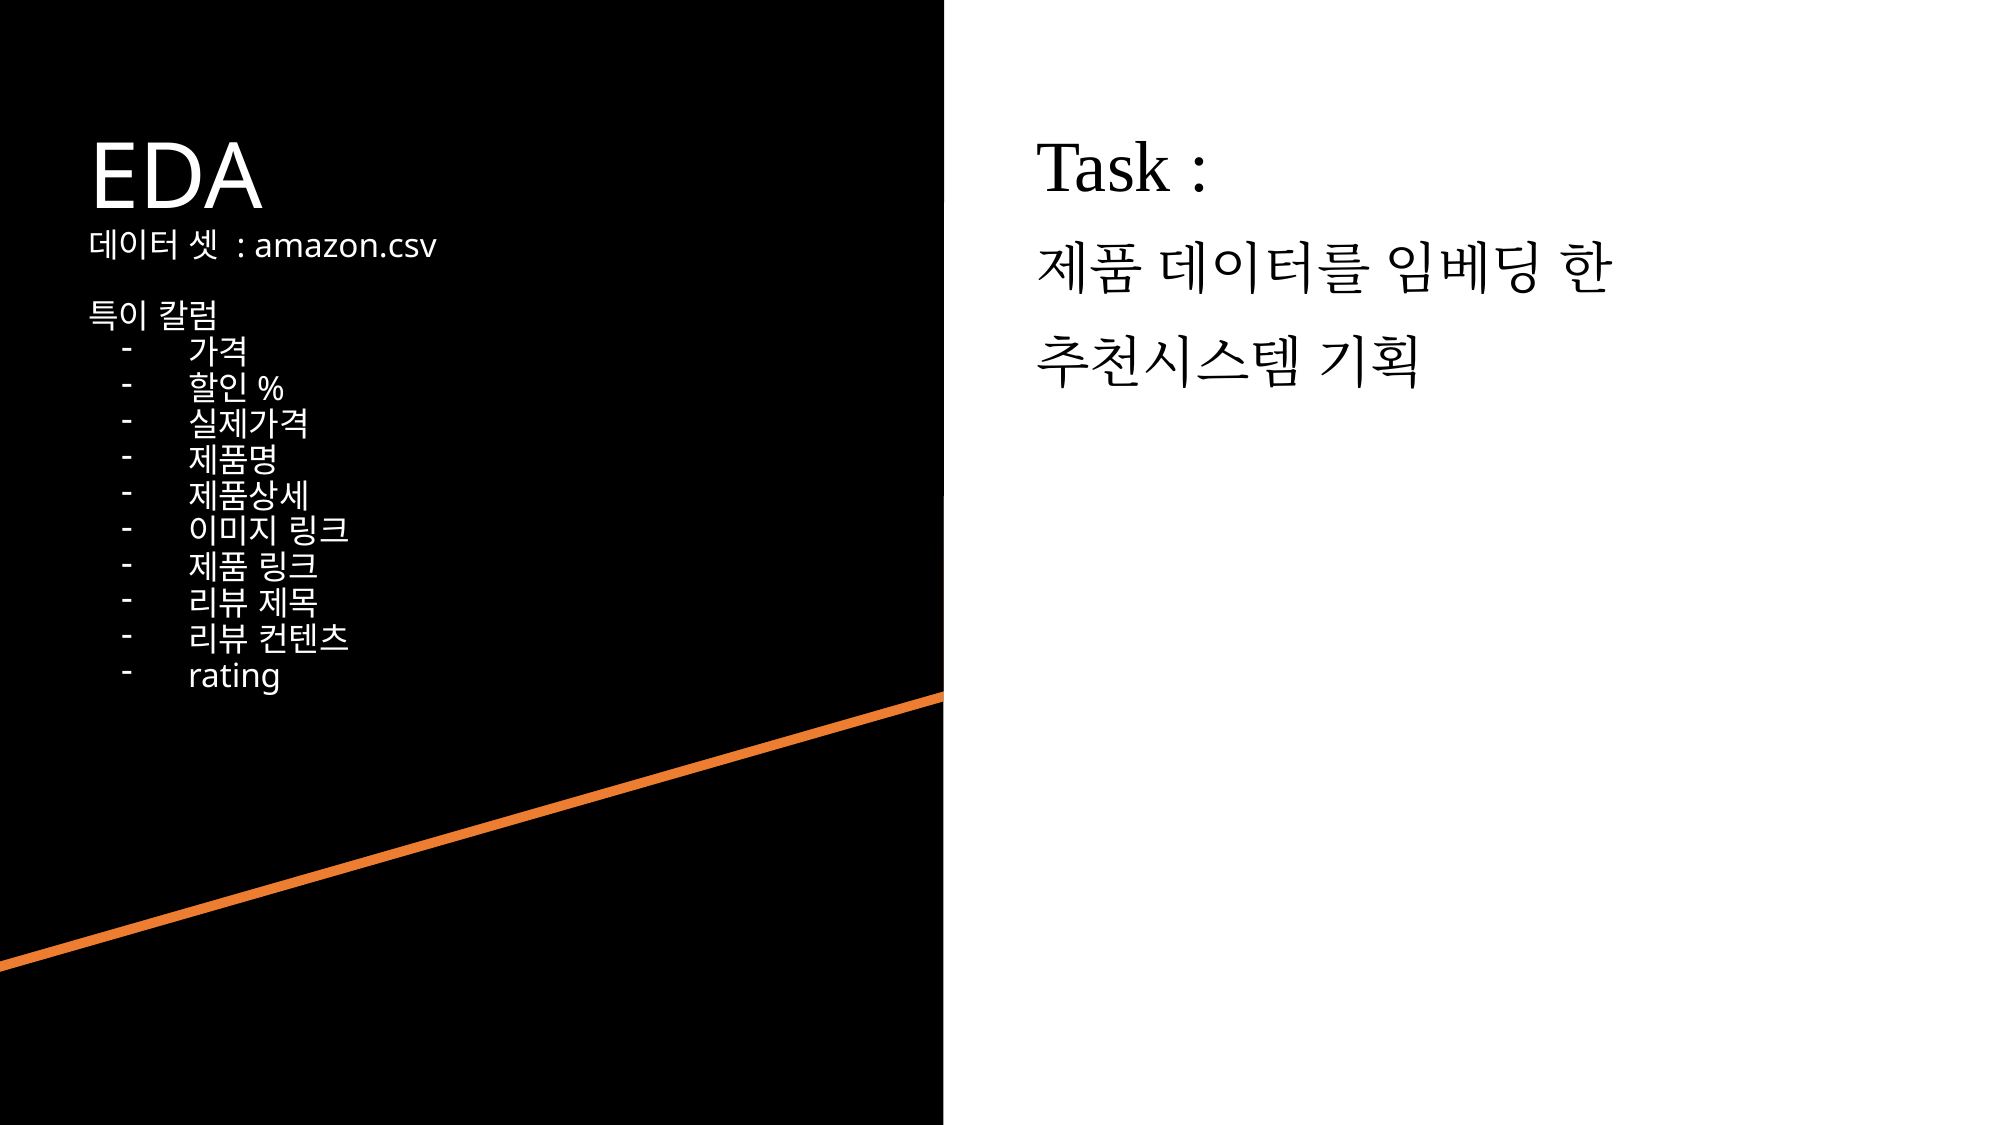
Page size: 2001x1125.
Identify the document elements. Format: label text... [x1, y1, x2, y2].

title EDA 데이터 셋 : amazon.csv 특이 칼럼 가격 할인% 실제가격 제품명 제품상세 이미지 링크 제품 링크 리뷰 제목 리뷰 컨텐츠 rating [68, 109, 879, 880]
list Task : 제품 데이터를 임베딩 한 추천시스템 기획 [1015, 109, 1928, 1006]
